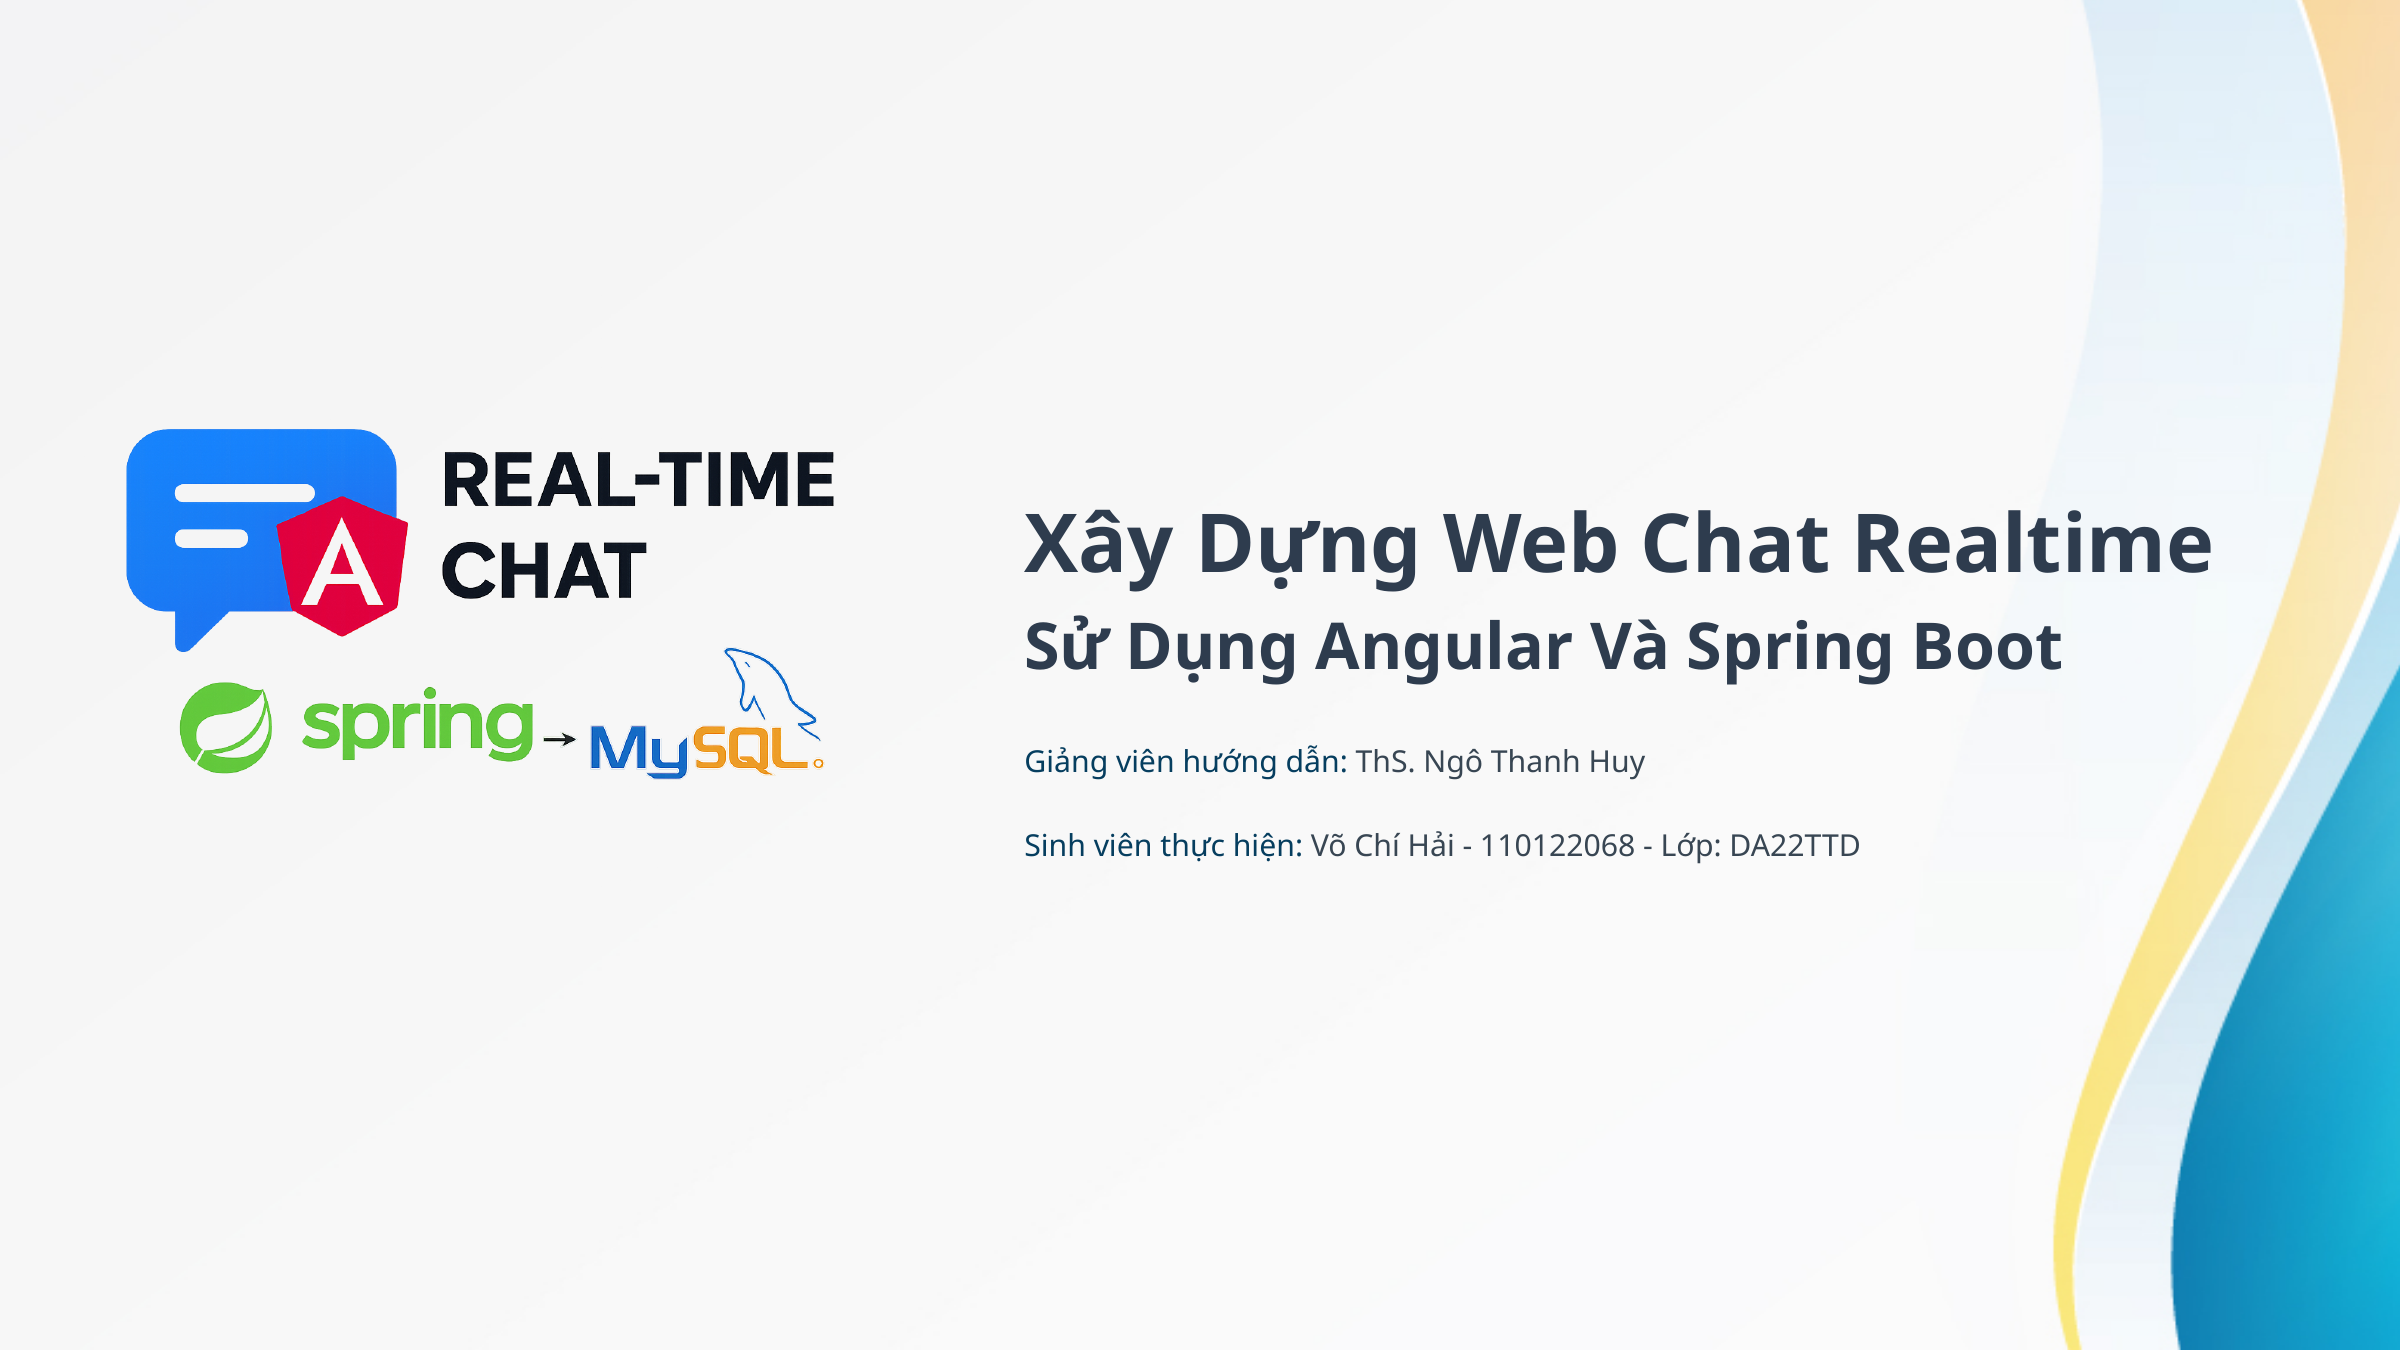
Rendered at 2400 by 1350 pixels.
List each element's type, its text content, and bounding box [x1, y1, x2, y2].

picture [0, 0, 2400, 1350]
text_box Xây Dựng Web Chat Realtime [1024, 486, 2055, 589]
text_box Sinh viên thực hiện: Võ Chí Hải - 110122068 - Lớp: DA22TTD [1024, 814, 2276, 864]
text_box Giảng viên hướng dẫn: ThS. Ngô Thanh Huy [1024, 729, 2276, 779]
text_box Sử Dụng Angular Và Spring Boot [1024, 600, 1939, 683]
